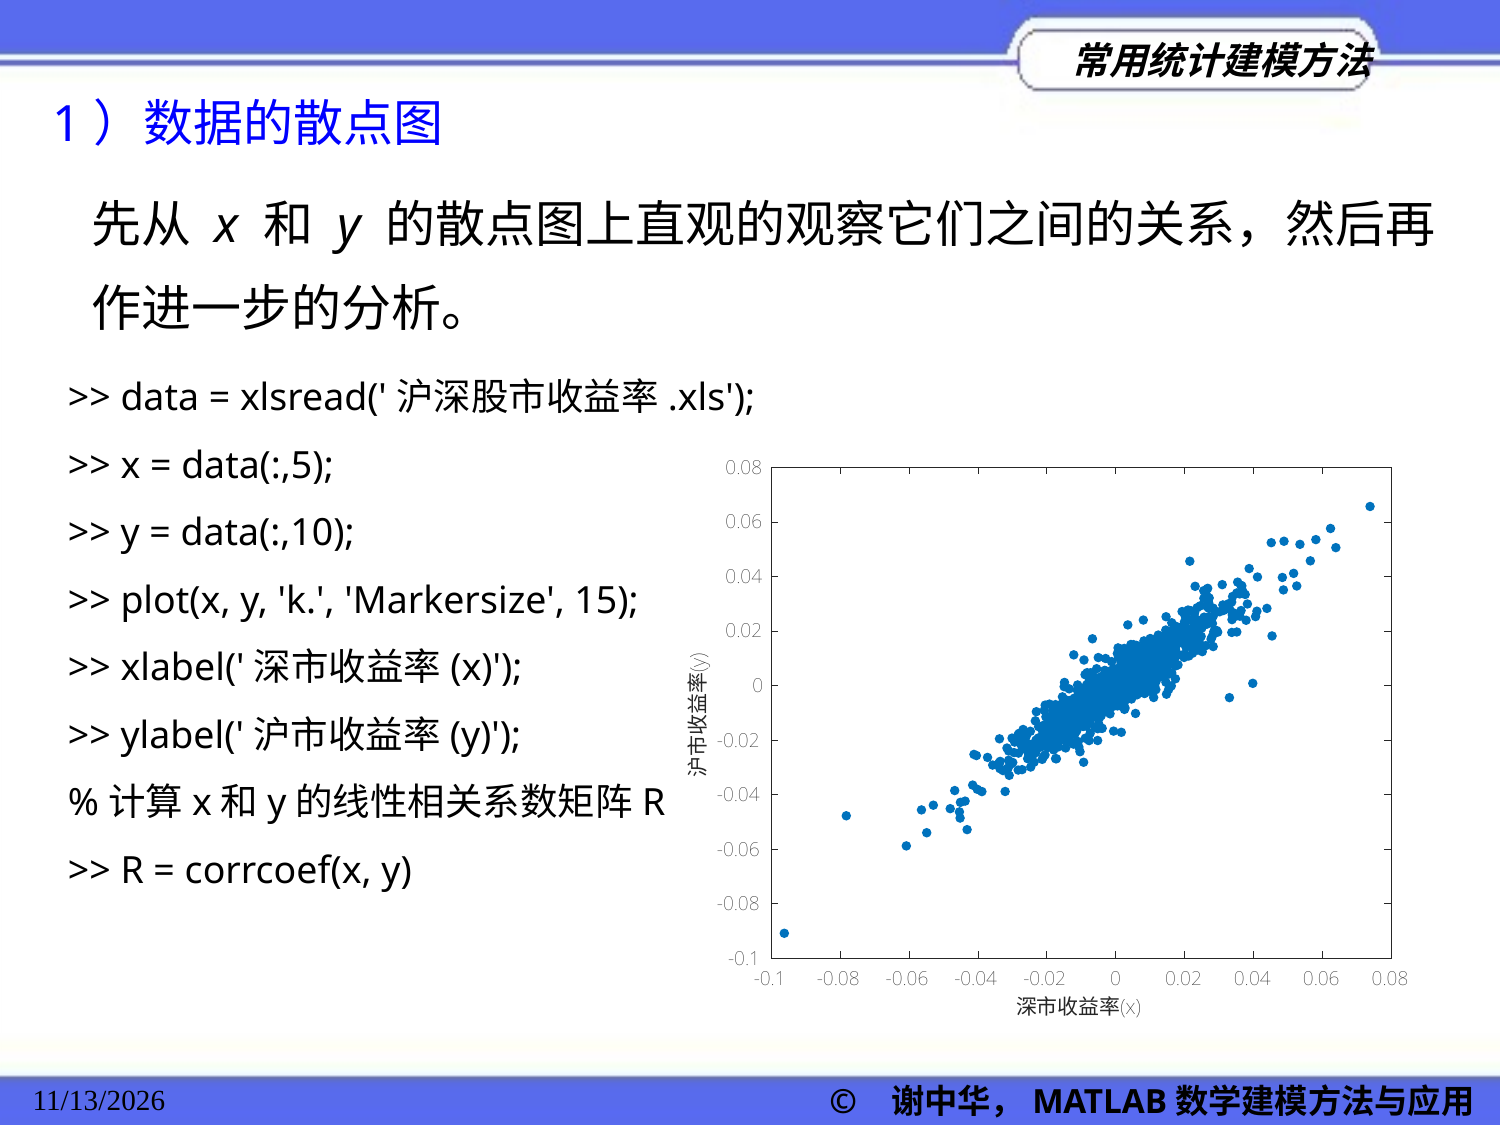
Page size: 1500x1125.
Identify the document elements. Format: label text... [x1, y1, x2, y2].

text_box 先从 x 和 y 的散点图上直观的观察它们之间的关系，然后再作进一步的分析。 [76, 160, 1459, 344]
picture [0, 0, 1500, 1125]
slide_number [17, 1077, 356, 1120]
footer © 谢中华，MATLAB数学建模方法与应用 [809, 1076, 1495, 1123]
text_box >> data = xlsread('沪深股市收益率.xls'); >> x = data(:,5); >> y = data(:,10); >> plot(x, y, 'k.', 'Markersize', 15); >> xlabel('深市收益率(x)'); >> ylabel('沪市收益率(y)'); %计算x和y的线性相关系数矩阵R >> R = corrcoef(x, y) [53, 343, 1317, 899]
text_box 1）数据的散点图 [37, 83, 1081, 159]
